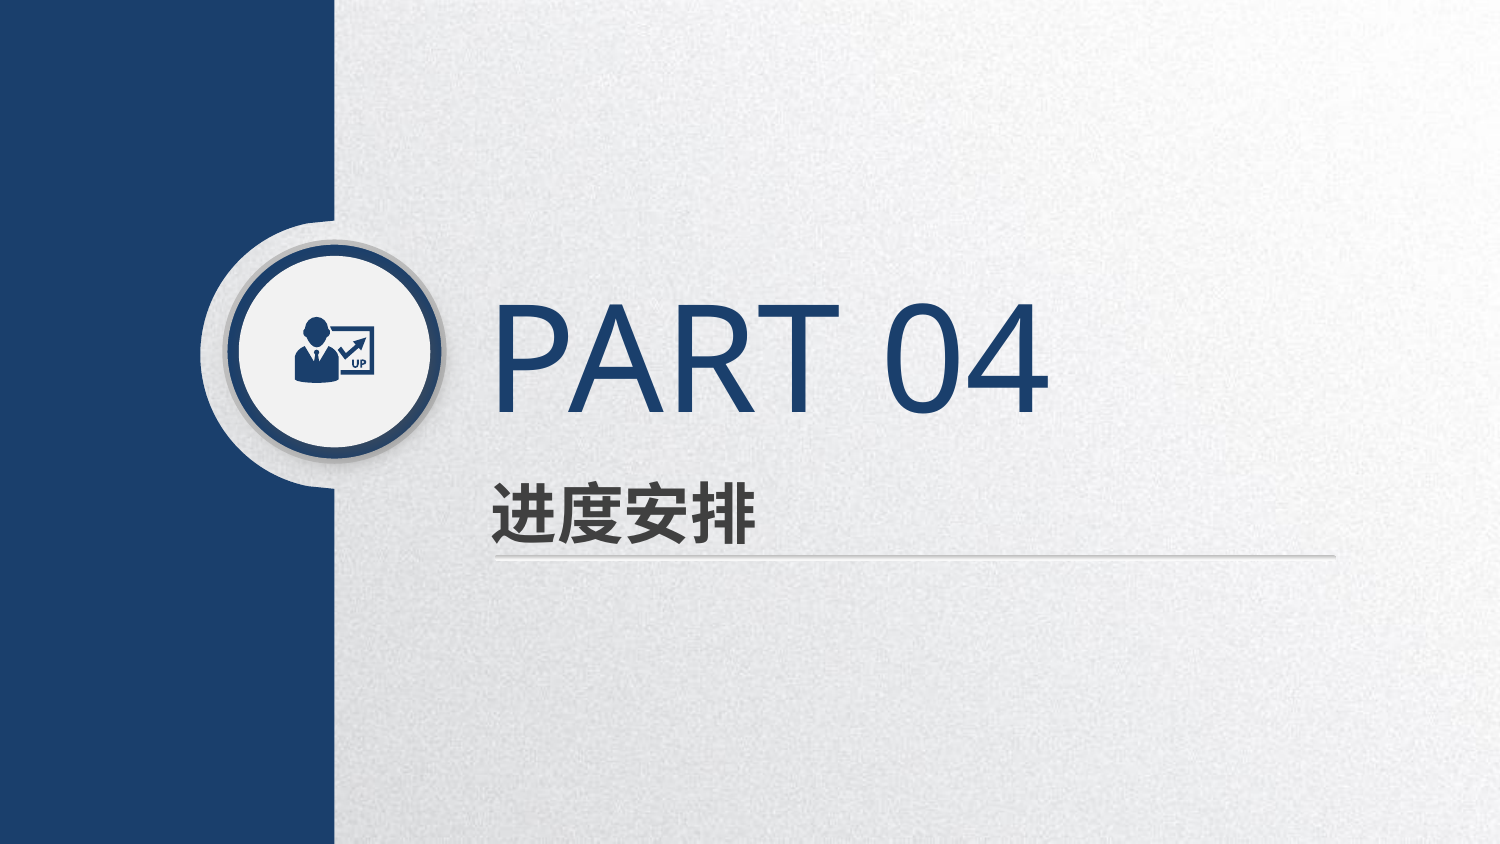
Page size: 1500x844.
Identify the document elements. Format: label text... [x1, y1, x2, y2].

text_box 进度安排 [475, 464, 884, 560]
text_box [494, 554, 1337, 562]
text_box [0, 0, 336, 844]
picture [336, 0, 1500, 844]
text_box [294, 316, 375, 383]
text_box PART 04 [482, 257, 1066, 449]
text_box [187, 204, 482, 499]
